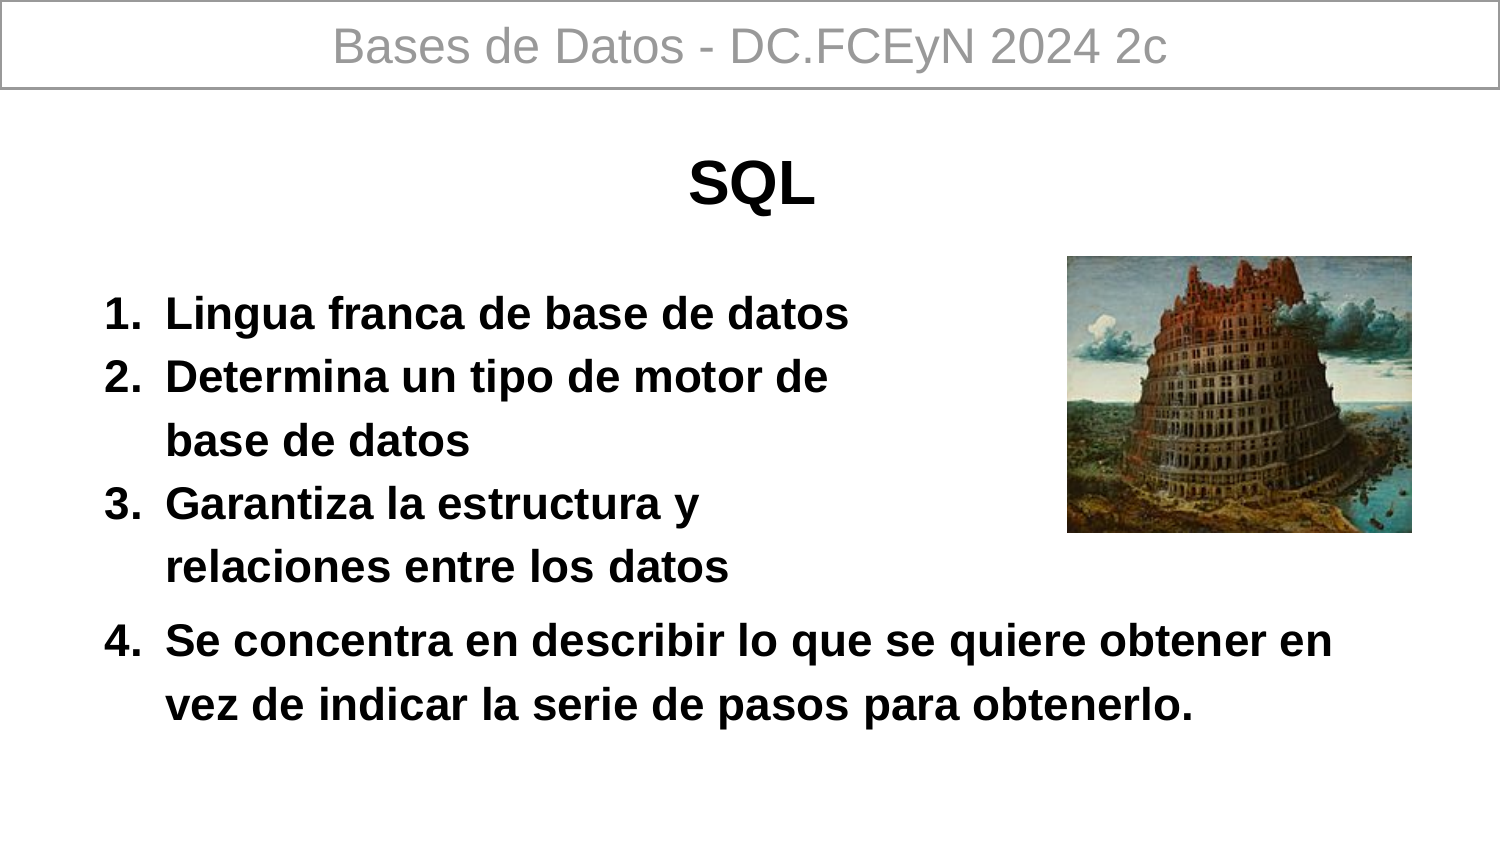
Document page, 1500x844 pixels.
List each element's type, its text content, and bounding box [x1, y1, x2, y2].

text_box SQL [29, 127, 1475, 242]
title Bases de Datos - DC.FCEyN 2024 2c [0, 0, 1500, 89]
picture [1067, 256, 1412, 534]
text_box Se concentra en describir lo que se quiere obtener en vez de indicar la serie de pasos para obtenerlo. [75, 587, 1412, 783]
text_box Lingua franca de base de datos Determina un tipo de motor de base de datos Garantiza la estructura y relaciones entre los datos [75, 241, 869, 587]
